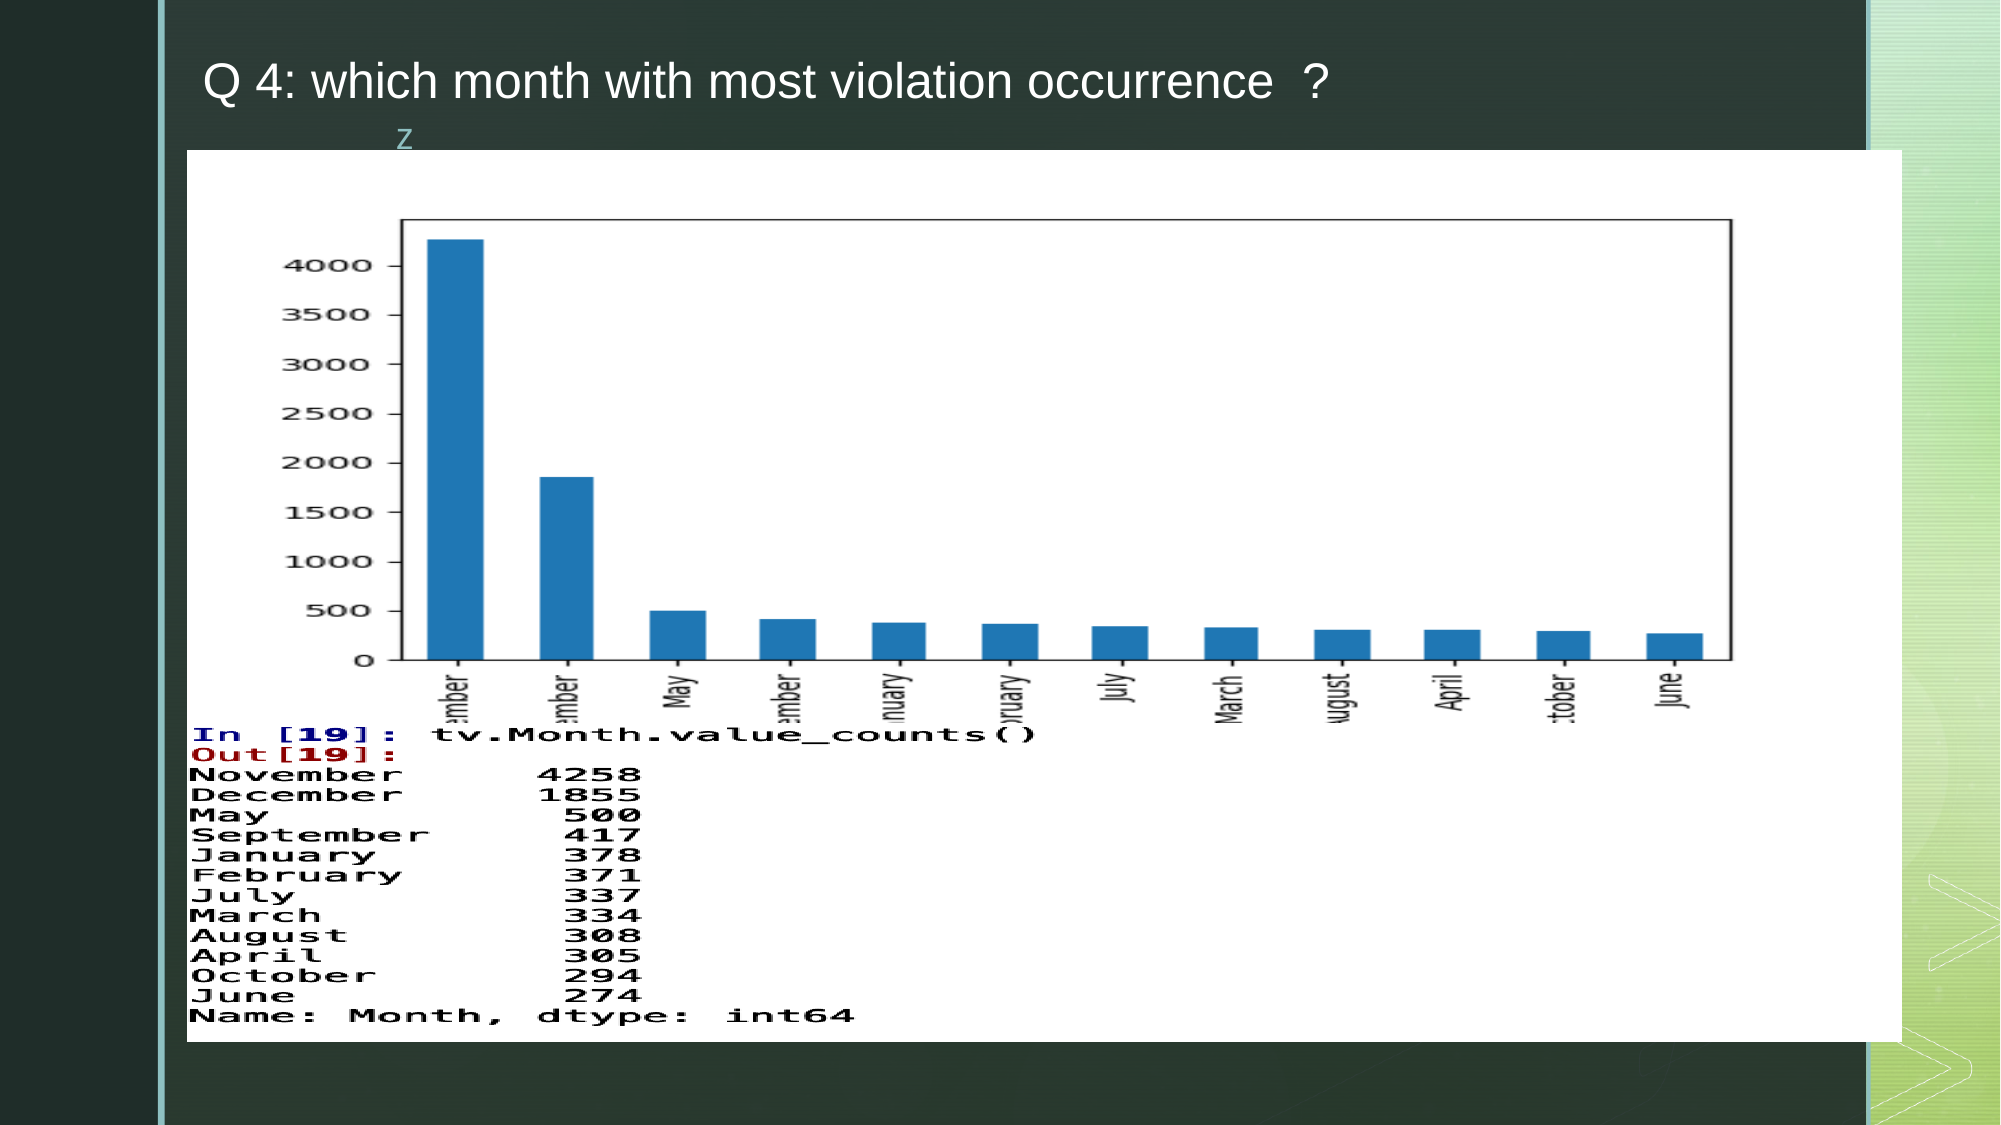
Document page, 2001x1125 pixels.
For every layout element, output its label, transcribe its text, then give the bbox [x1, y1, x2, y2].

title Q 4: which month with most violation occurrence ? [187, 48, 1734, 150]
picture [187, 0, 2001, 1125]
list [187, 723, 1903, 1042]
